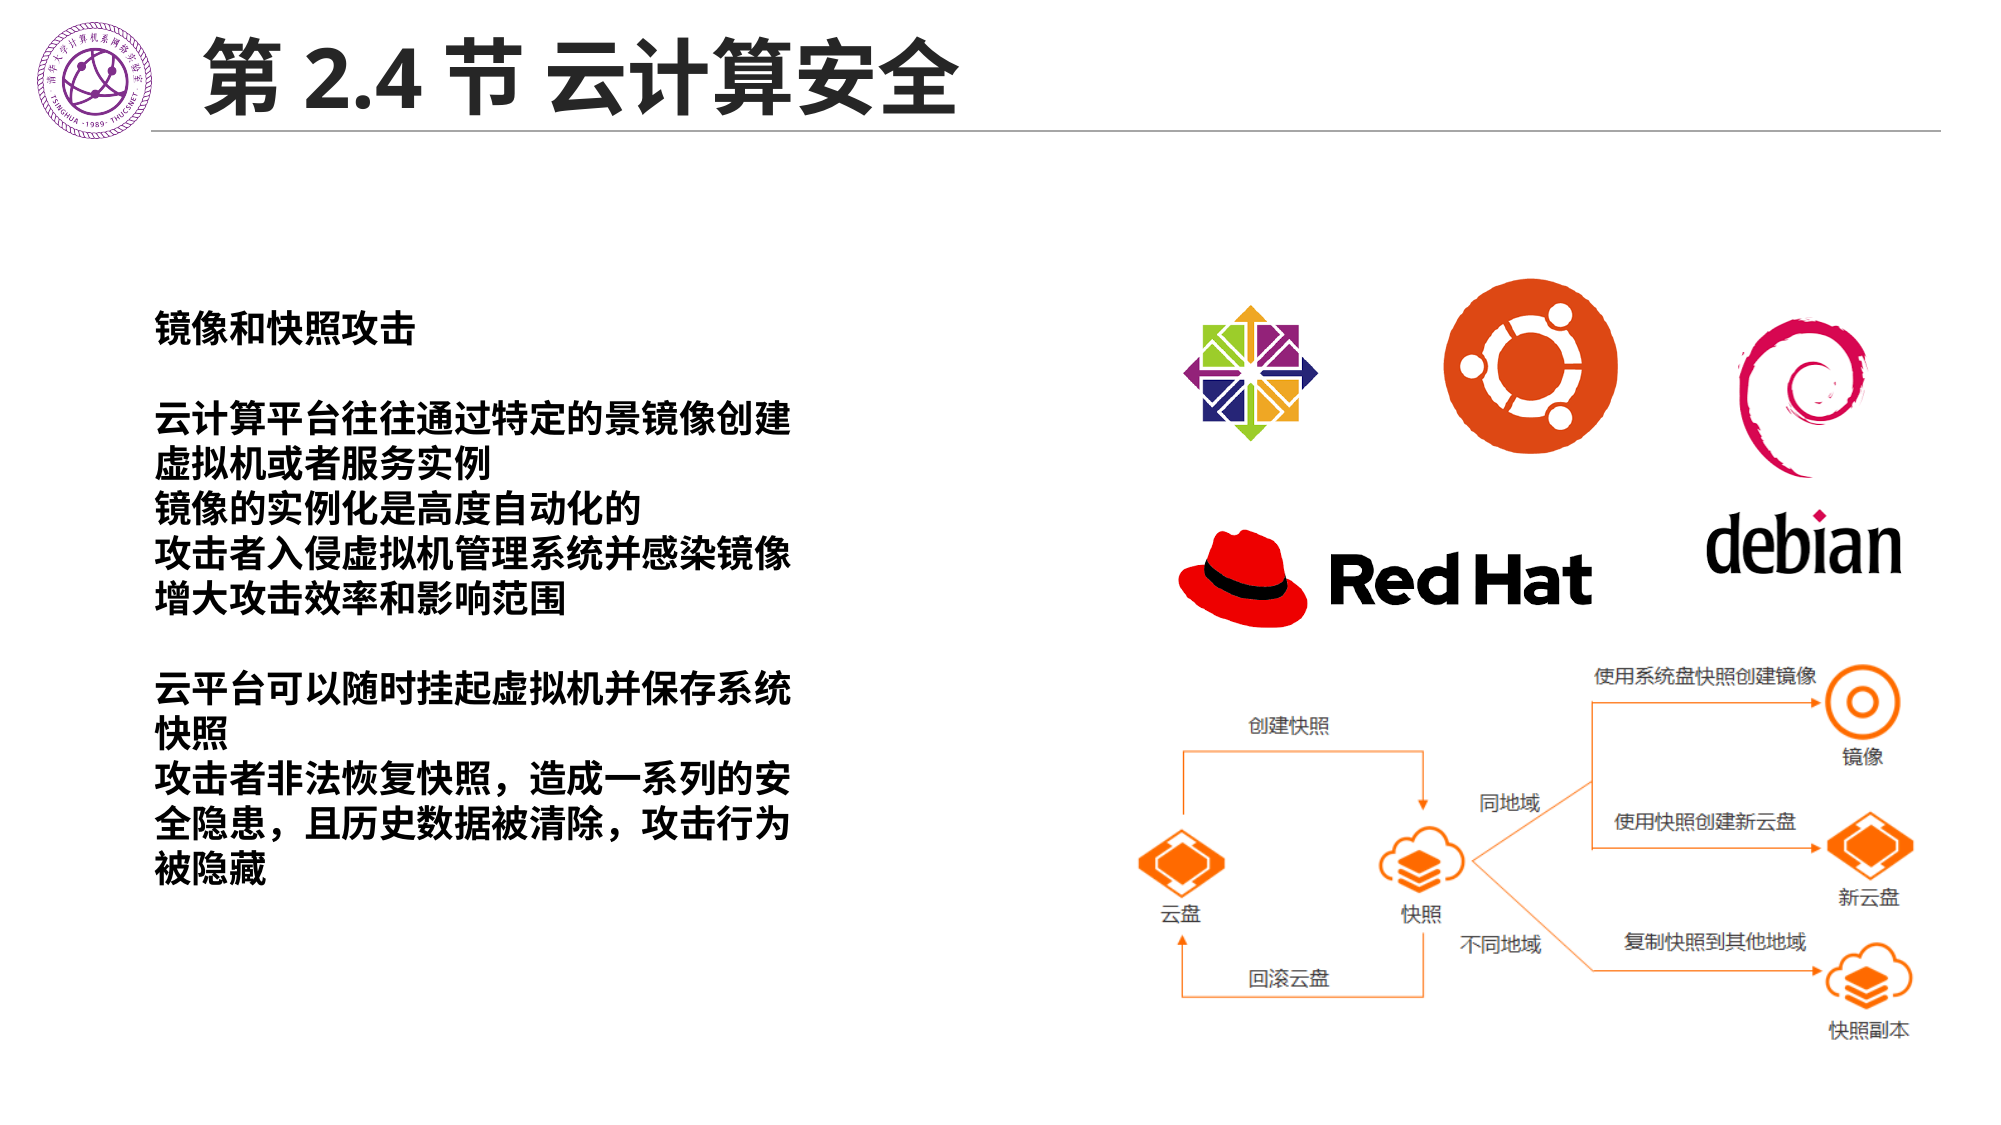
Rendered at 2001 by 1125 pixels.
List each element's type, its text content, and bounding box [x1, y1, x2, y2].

picture [1178, 300, 1323, 446]
picture [1178, 529, 1592, 628]
picture [1125, 658, 1926, 1055]
picture [1706, 316, 1903, 574]
picture [37, 22, 152, 139]
text_box 镜像和快照攻击 云计算平台往往通过特定的景镜像创建虚拟机或者服务实例 镜像的实例化是高度自动化的 攻击者入侵虚拟机管理系统并感染镜像 增大攻击效率和影响范围 云平台可以随时挂起虚拟机并保存系统快照 攻击者非法恢复快照，造成一系列的安全隐患，且历史数据被清除，攻击行为被隐藏 [139, 297, 838, 988]
title 第2.4节 云计算安全 [185, 22, 1863, 142]
picture [1443, 278, 1618, 454]
